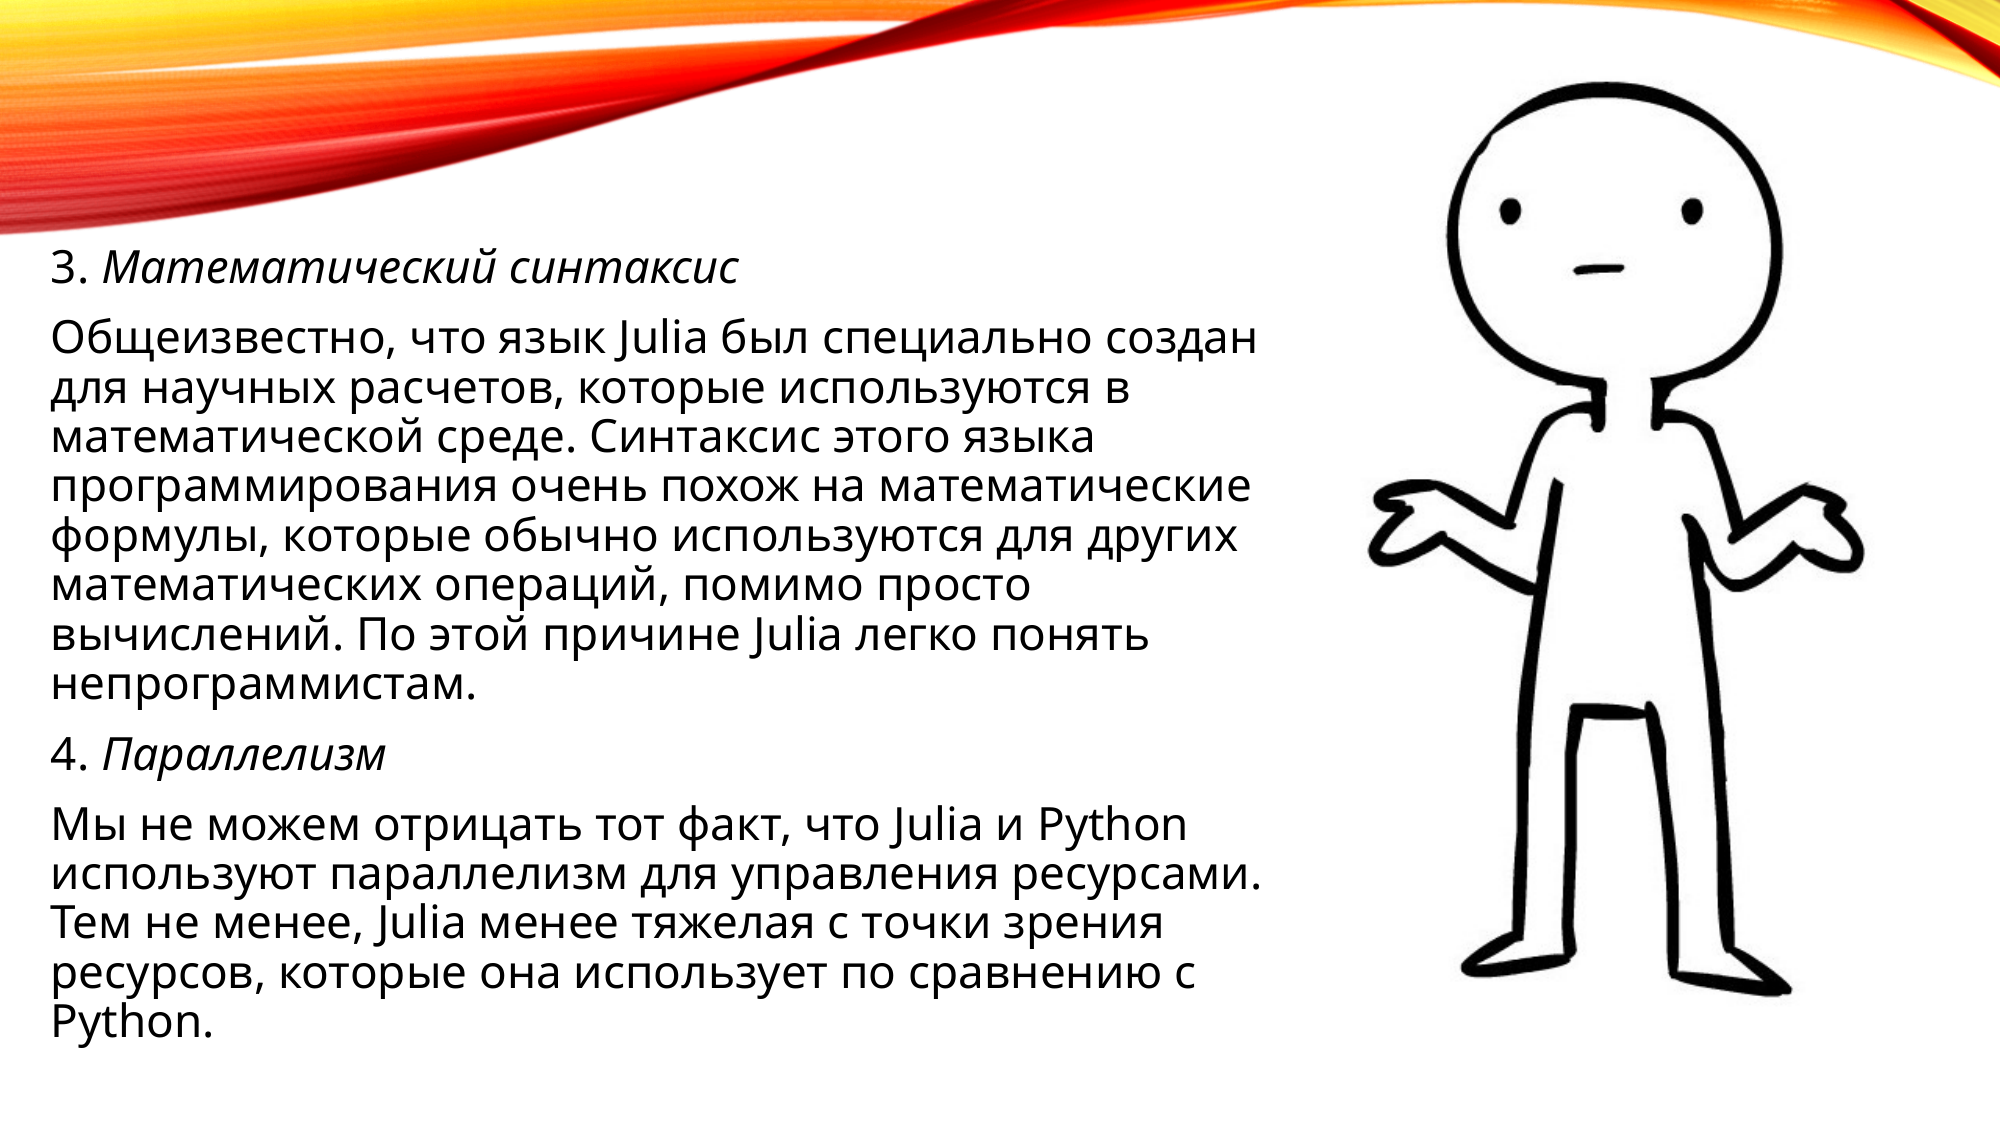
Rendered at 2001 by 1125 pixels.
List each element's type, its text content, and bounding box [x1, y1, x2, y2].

list 3. Математический синтаксис Общеизвестно, что язык Julia был специально создан для научных расчетов, которые используются в математической среде. Синтаксис этого языка программирования очень похож на математические формулы, которые обычно используются для других математических операций, помимо просто вычислений. По этой причине Julia легко понять непрограммистам. 4. Параллелизм Мы не можем отрицать тот факт, что Julia и Python используют параллелизм для управления ресурсами. Тем не менее, Julia менее тяжелая с точки зрения ресурсов, которые она использует по сравнению с Python. [35, 236, 1331, 1125]
picture [0, 0, 2000, 1021]
